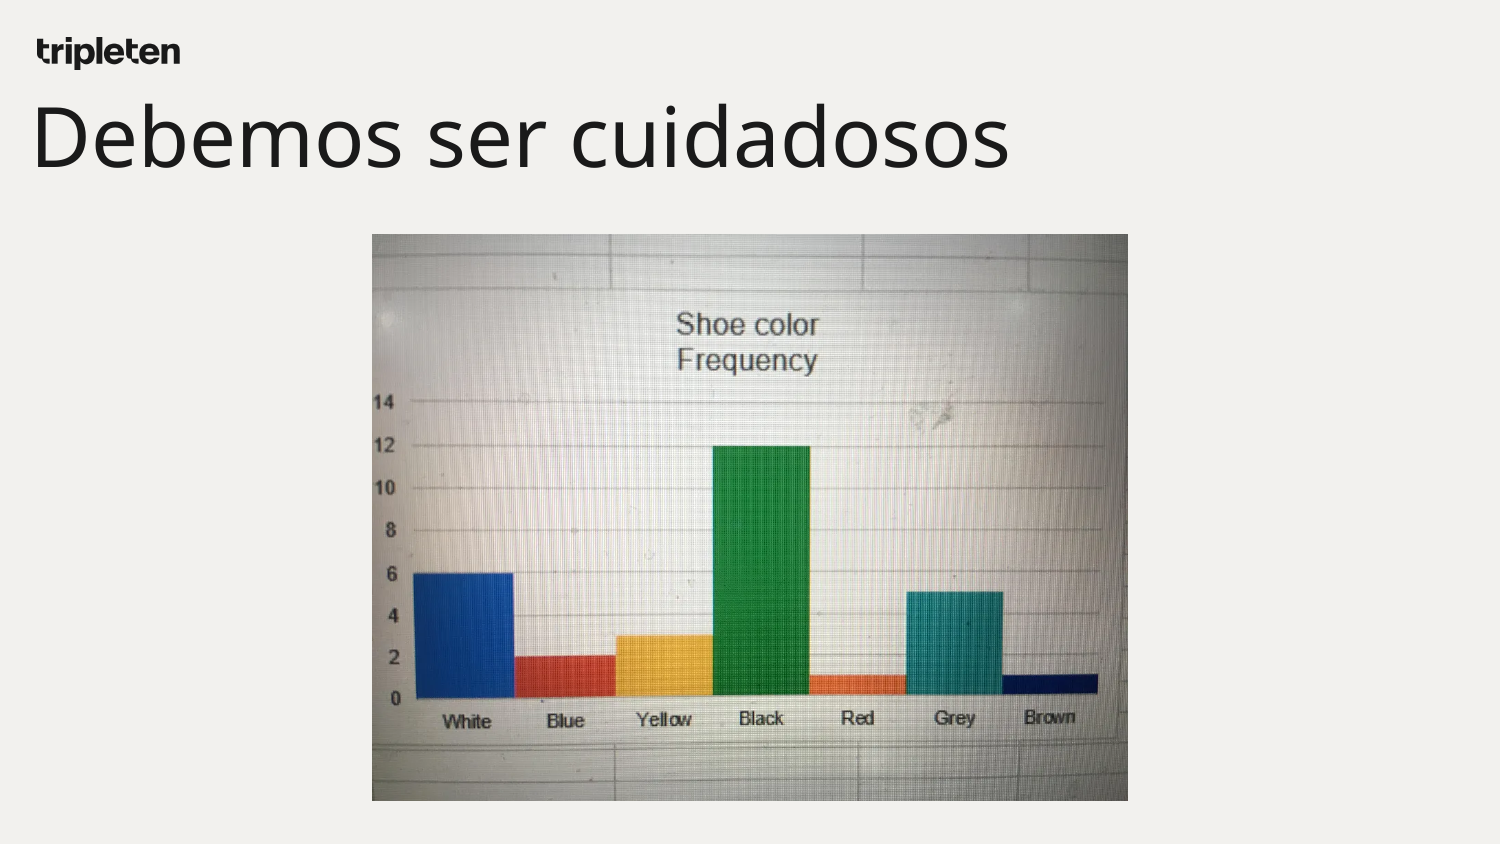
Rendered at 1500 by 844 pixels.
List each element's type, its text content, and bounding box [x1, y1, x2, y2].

picture [37, 37, 180, 70]
title Debemos ser cuidadosos [15, 69, 1414, 241]
picture [372, 234, 1128, 801]
